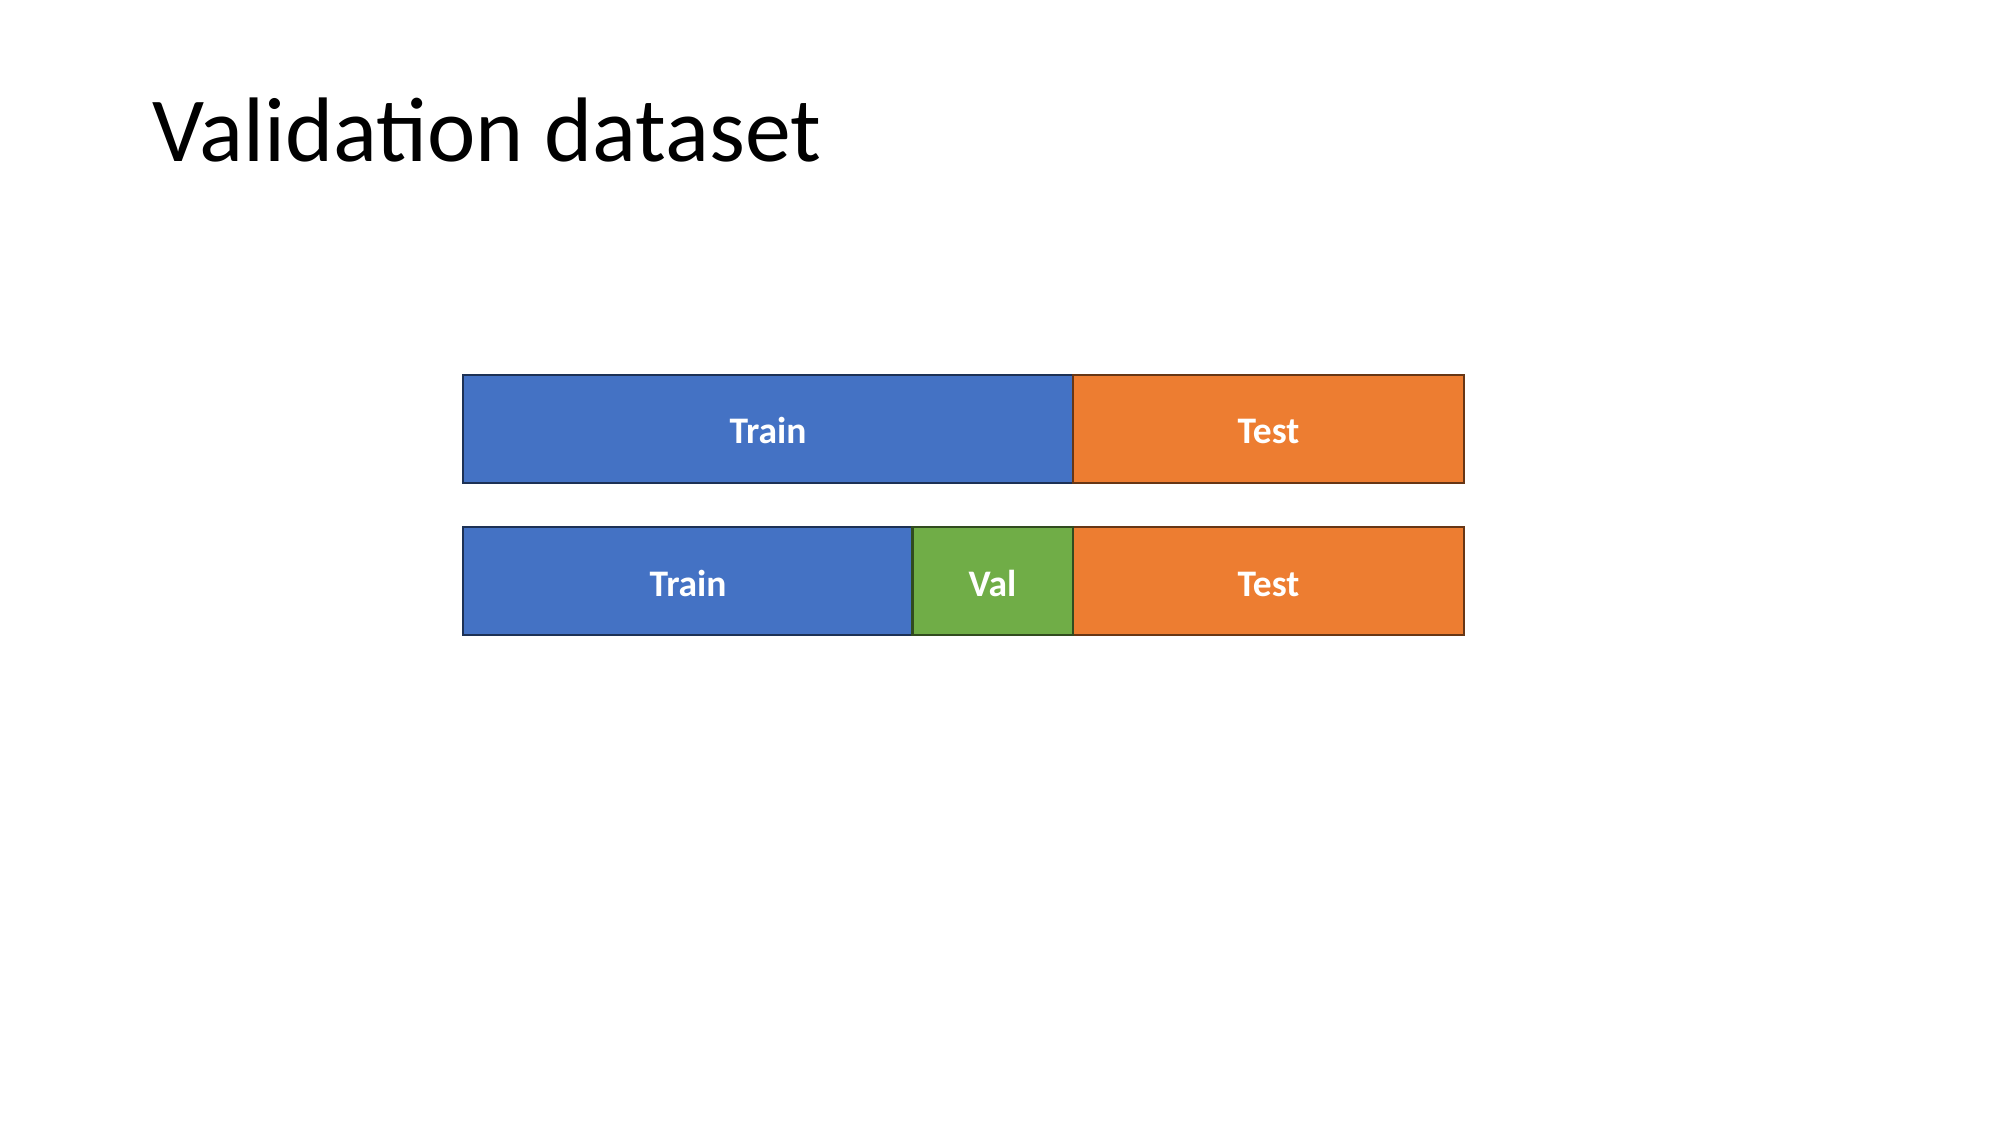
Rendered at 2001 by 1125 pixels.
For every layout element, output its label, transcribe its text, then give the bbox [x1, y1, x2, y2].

text_box Val [911, 526, 1074, 636]
text_box Test [1072, 374, 1465, 484]
text_box Train [462, 526, 911, 636]
title Validation dataset [137, 59, 1863, 205]
text_box Test [1074, 526, 1465, 636]
text_box Train [462, 374, 1072, 484]
